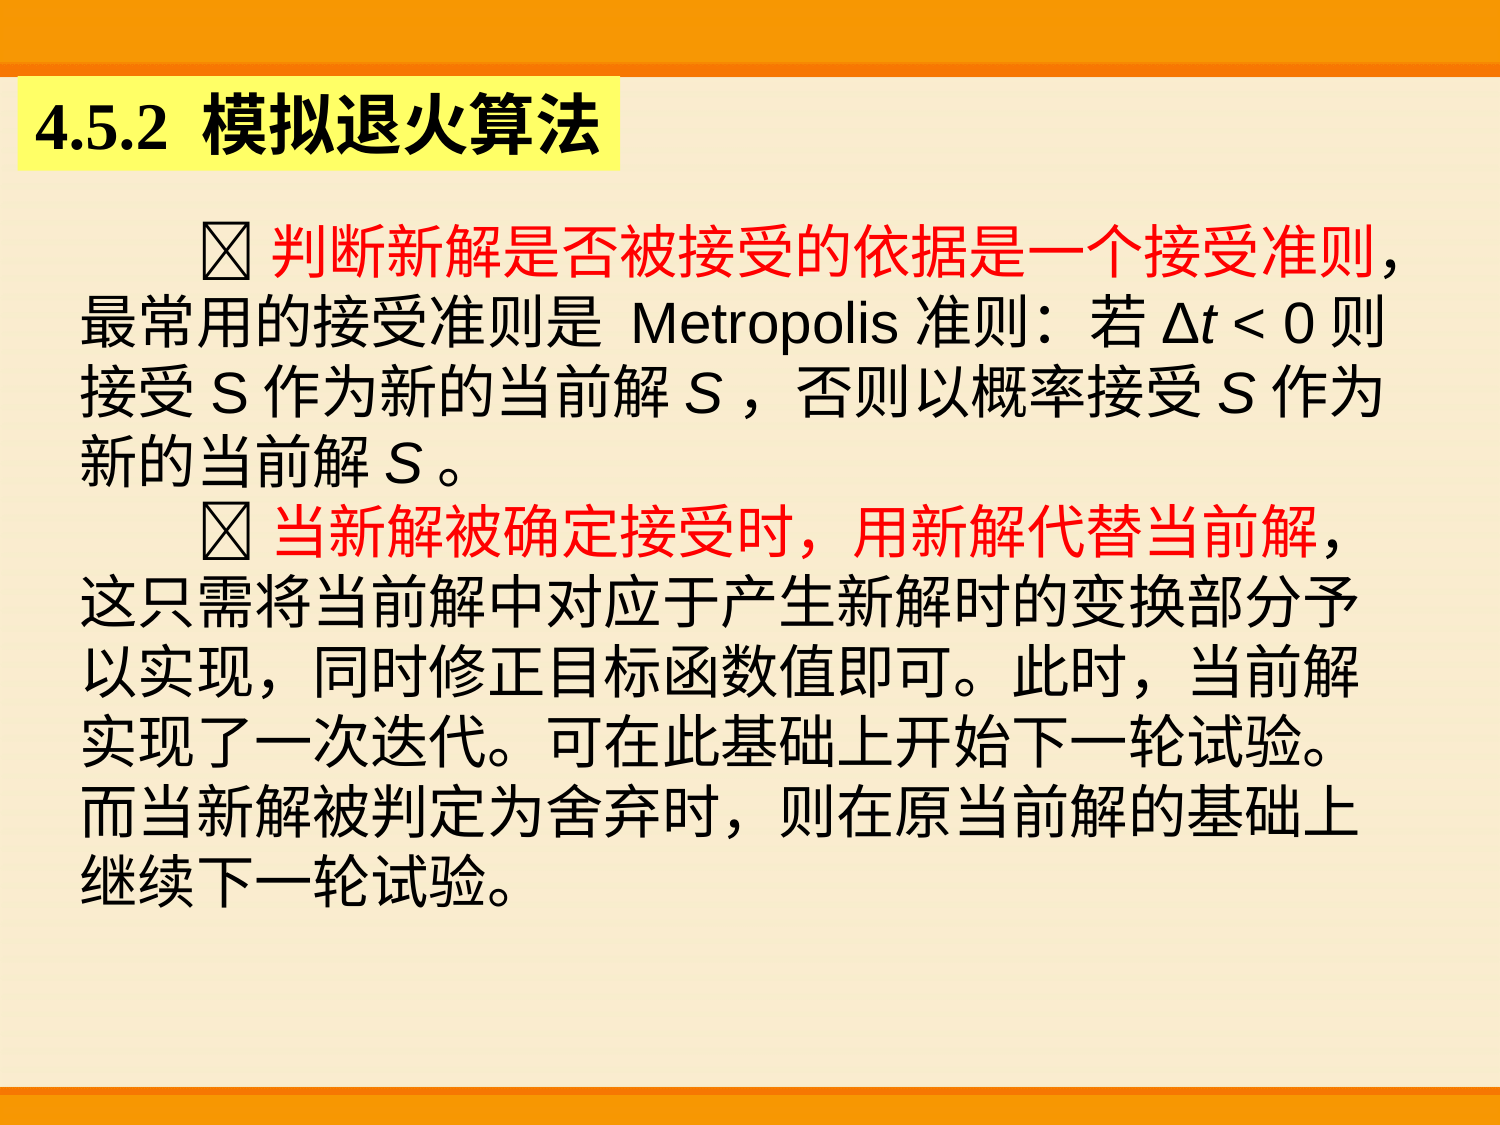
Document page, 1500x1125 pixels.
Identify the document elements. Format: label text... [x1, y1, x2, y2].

picture [0, 0, 1500, 1125]
text_box 4.5.2 模拟退火算法 [17, 76, 621, 171]
